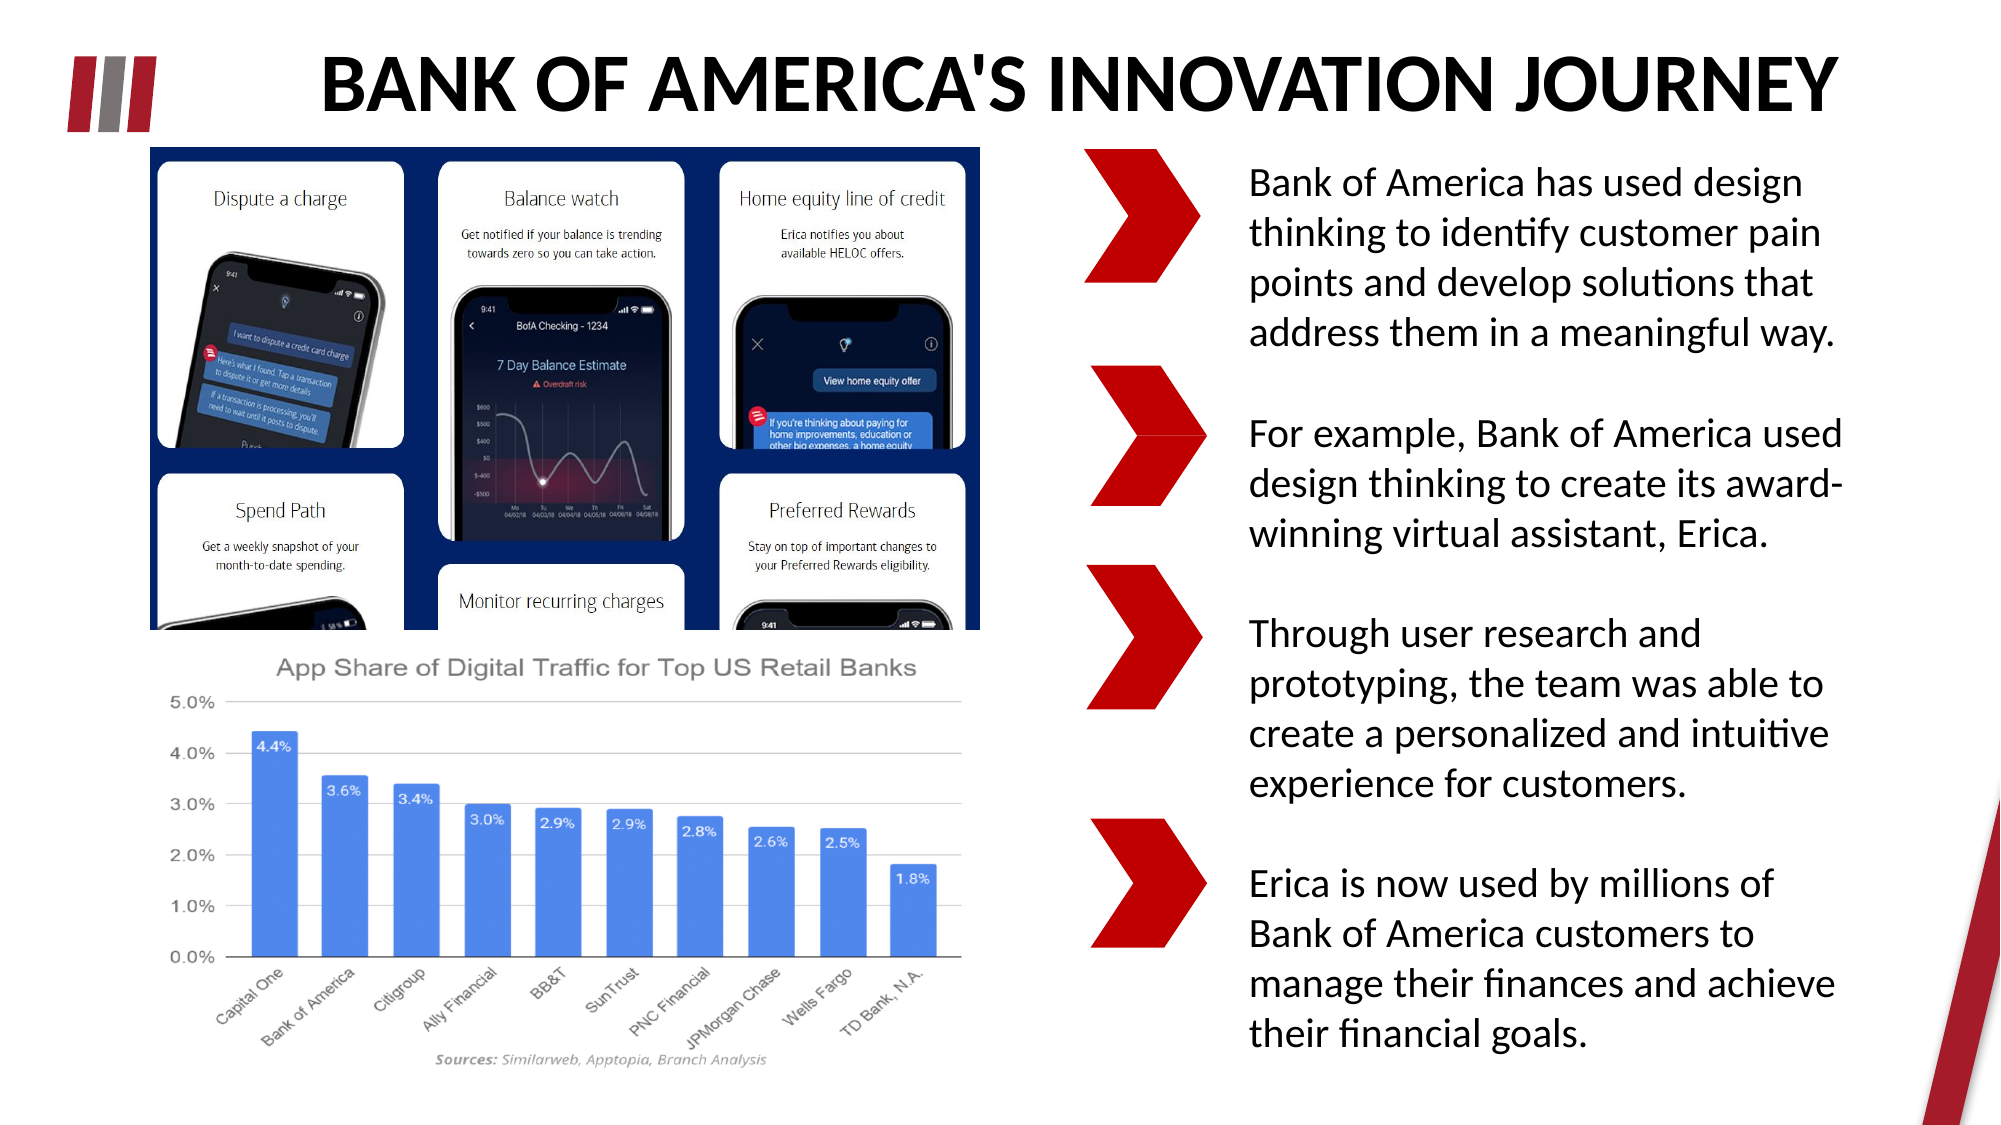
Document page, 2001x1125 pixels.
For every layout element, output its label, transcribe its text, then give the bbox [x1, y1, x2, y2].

picture [149, 637, 980, 1077]
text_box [1084, 149, 1201, 283]
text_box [67, 21, 1883, 174]
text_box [1090, 818, 1208, 948]
text_box Bank of America has used design thinking to identify customer pain points and develop solutions that address them in a meaningful way. For example, Bank of America used design thinking to create its award-winning virtual assistant, Erica. Through user research and prototyping, the team was able to create a personalized and intuitive experience for customers. Erica is now used by millions of Bank of America customers to manage their finances and achieve their financial goals. [1233, 174, 1879, 884]
picture [150, 147, 980, 630]
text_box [1090, 365, 1208, 506]
text_box [1921, 794, 2000, 1125]
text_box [1086, 564, 1203, 710]
